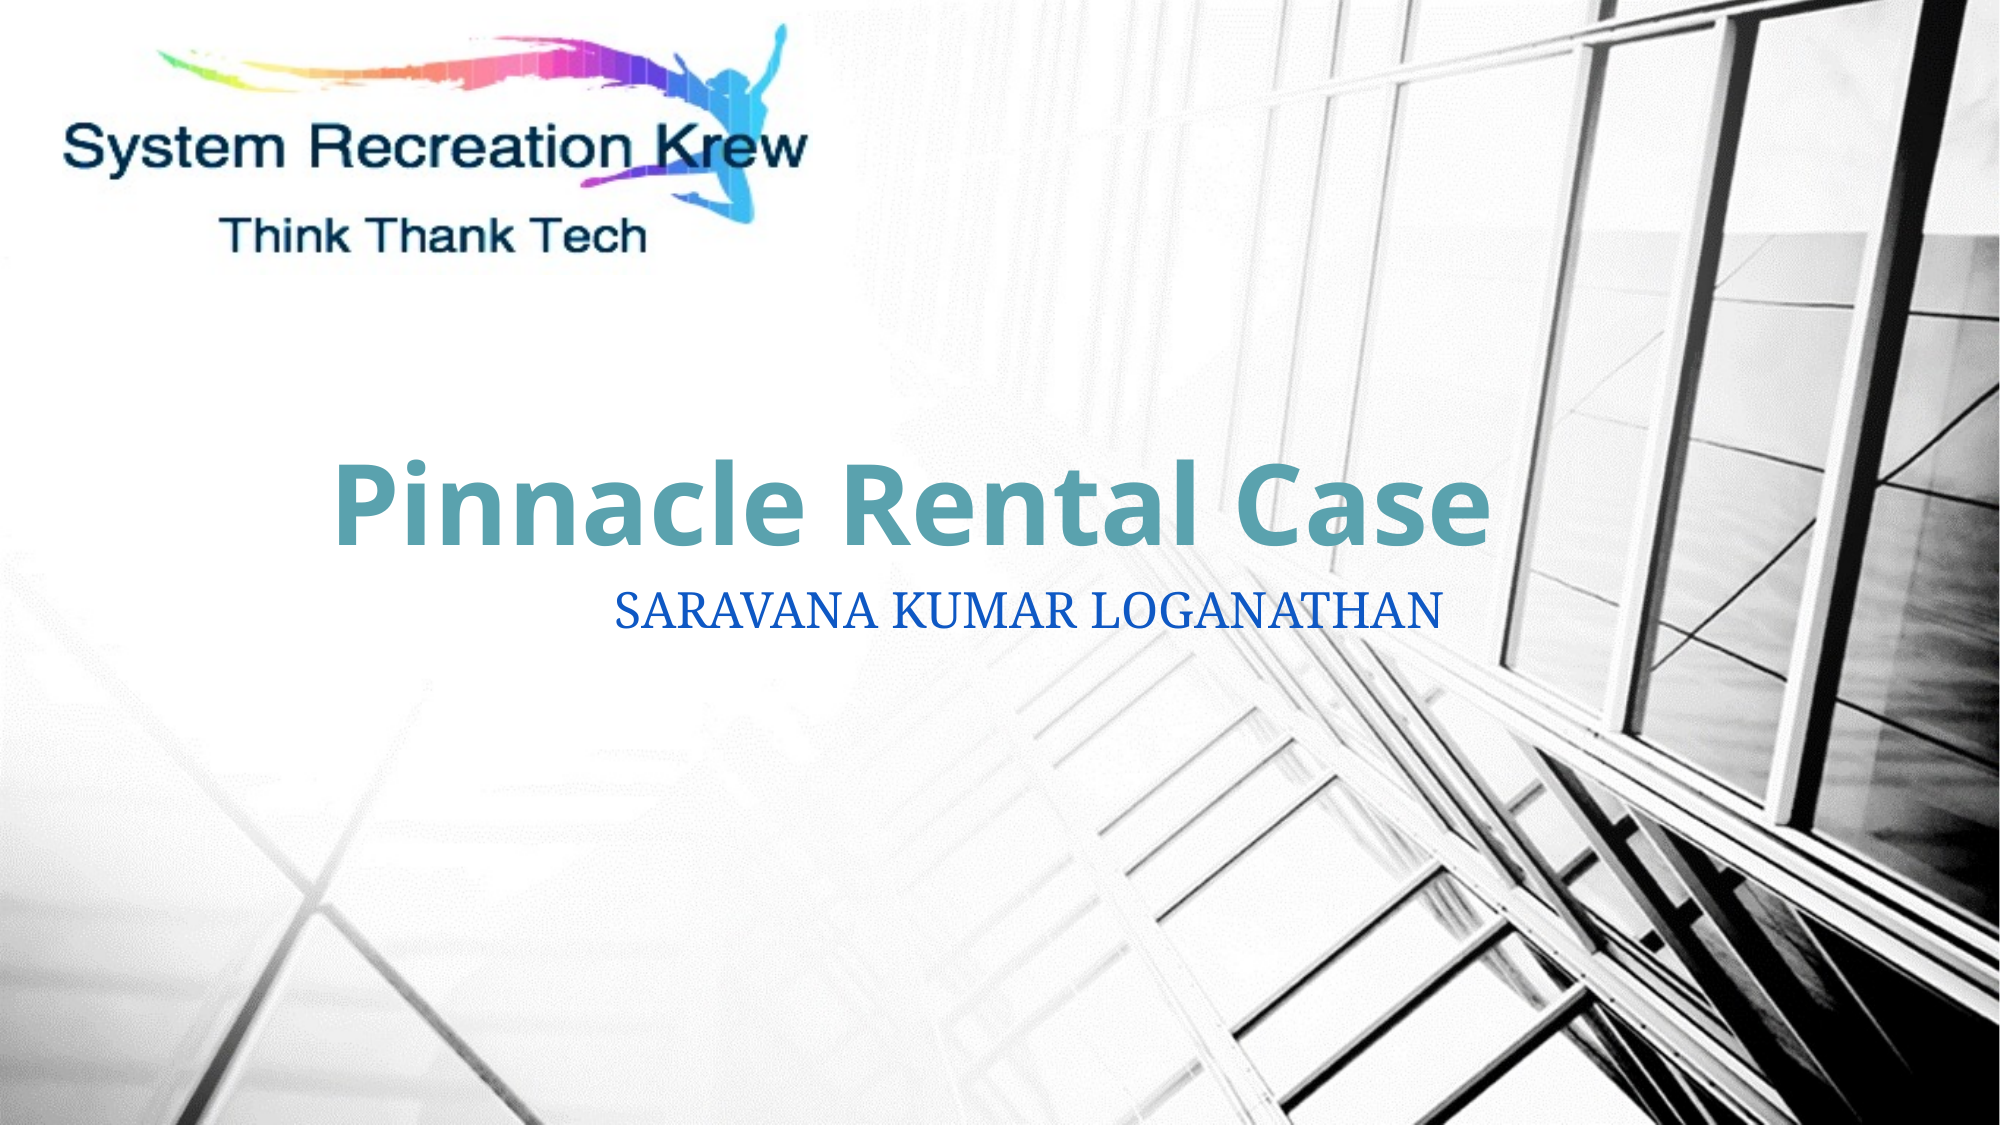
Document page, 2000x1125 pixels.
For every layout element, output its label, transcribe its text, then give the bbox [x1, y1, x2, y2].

title Pinnacle Rental Case [287, 299, 1538, 575]
text_box SARAVANA KUMAR LOGANATHAN [599, 577, 1638, 653]
picture [0, 0, 2000, 1125]
text_box [287, 412, 1425, 700]
